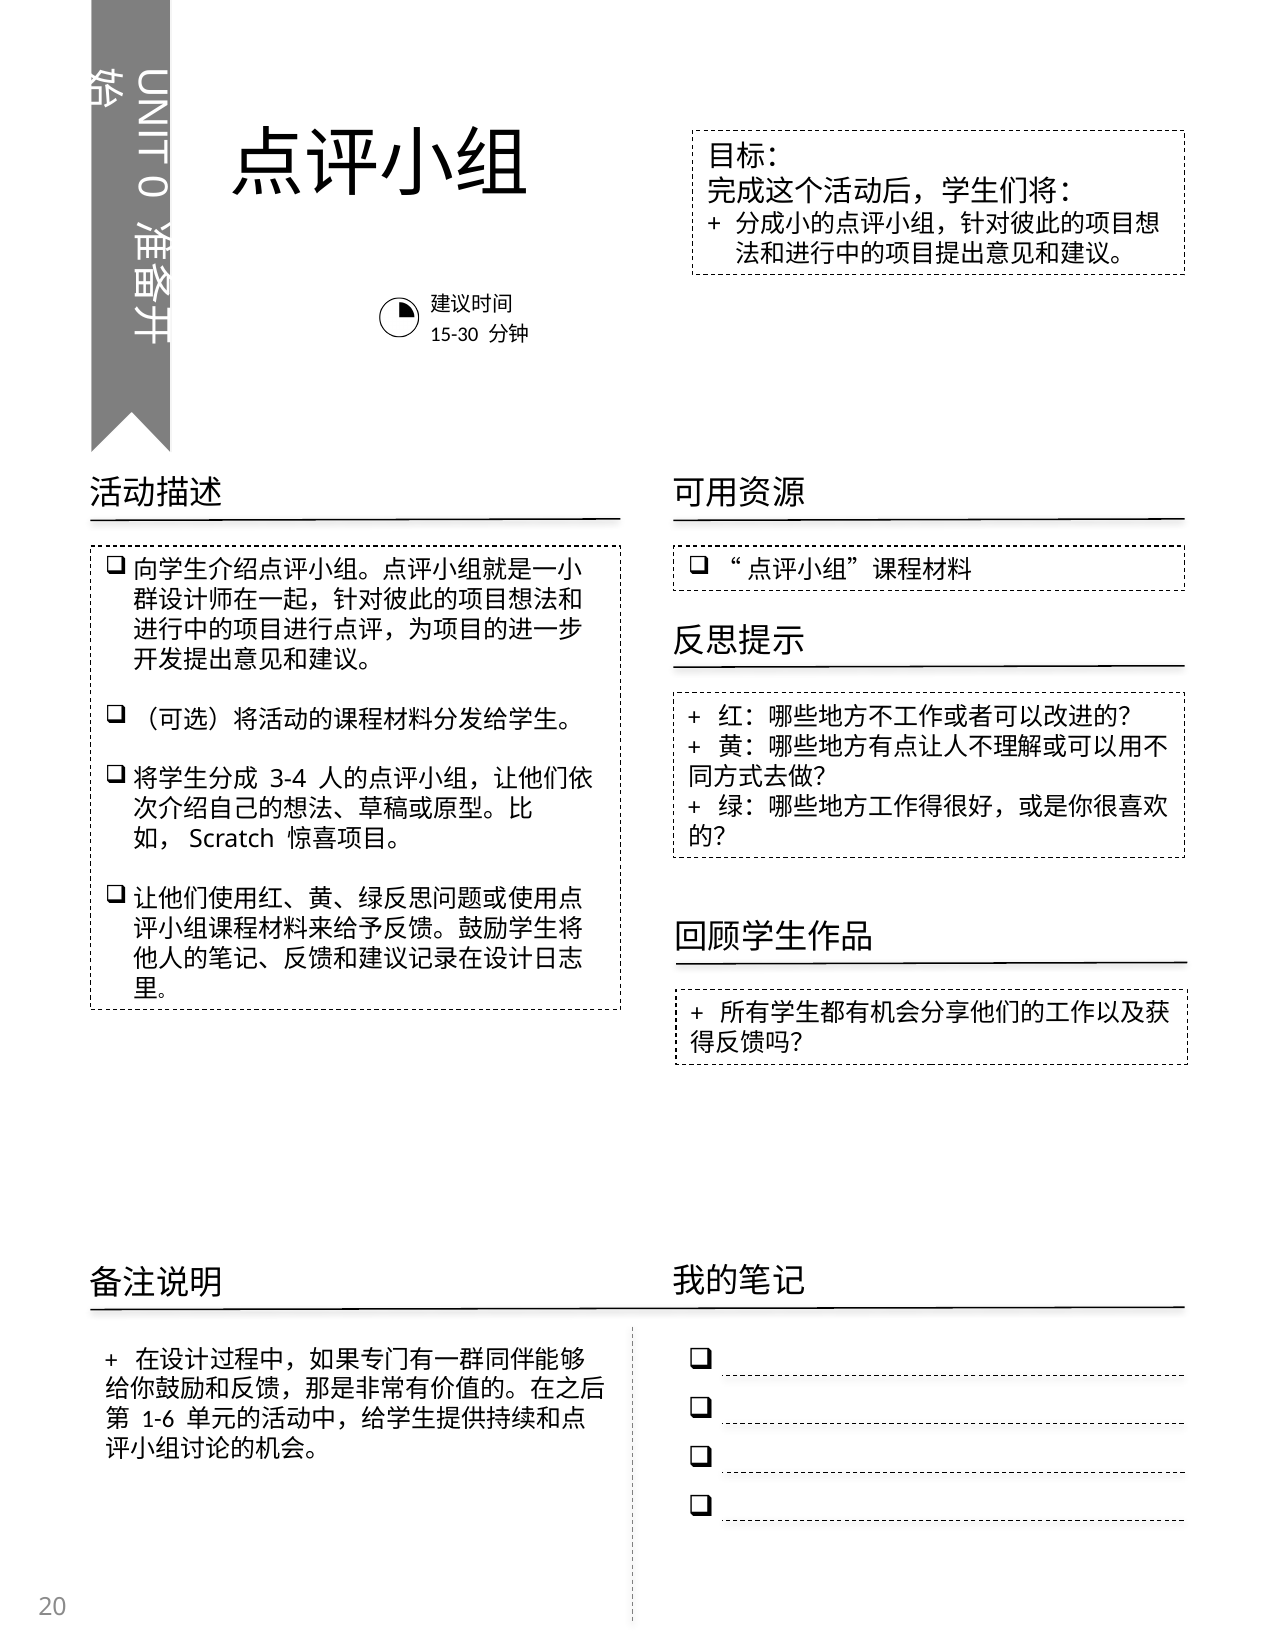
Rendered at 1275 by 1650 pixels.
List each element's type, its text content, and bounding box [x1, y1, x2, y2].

text_box 目标： 完成这个活动后，学生们将： 分成小的点评小组，针对彼此的项目想法和进行中的项目提出意见和建议。 [692, 130, 1185, 275]
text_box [659, 907, 1203, 1066]
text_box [657, 464, 1201, 592]
text_box 点评小组 [214, 107, 633, 213]
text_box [74, 1251, 1201, 1310]
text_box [673, 1347, 1185, 1539]
text_box 建议时间 15-30 分钟 [415, 277, 618, 353]
slide_number 20 [23, 1561, 321, 1650]
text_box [74, 464, 621, 1016]
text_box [657, 611, 1201, 860]
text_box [90, 0, 172, 454]
picture [373, 287, 427, 342]
text_box + 在设计过程中，如果专门有一群同伴能够给你鼓励和反馈，那是非常有价值的。在之后第 1-6 单元的活动中，给学生提供持续和点评小组讨论的机会。 [90, 1335, 621, 1471]
